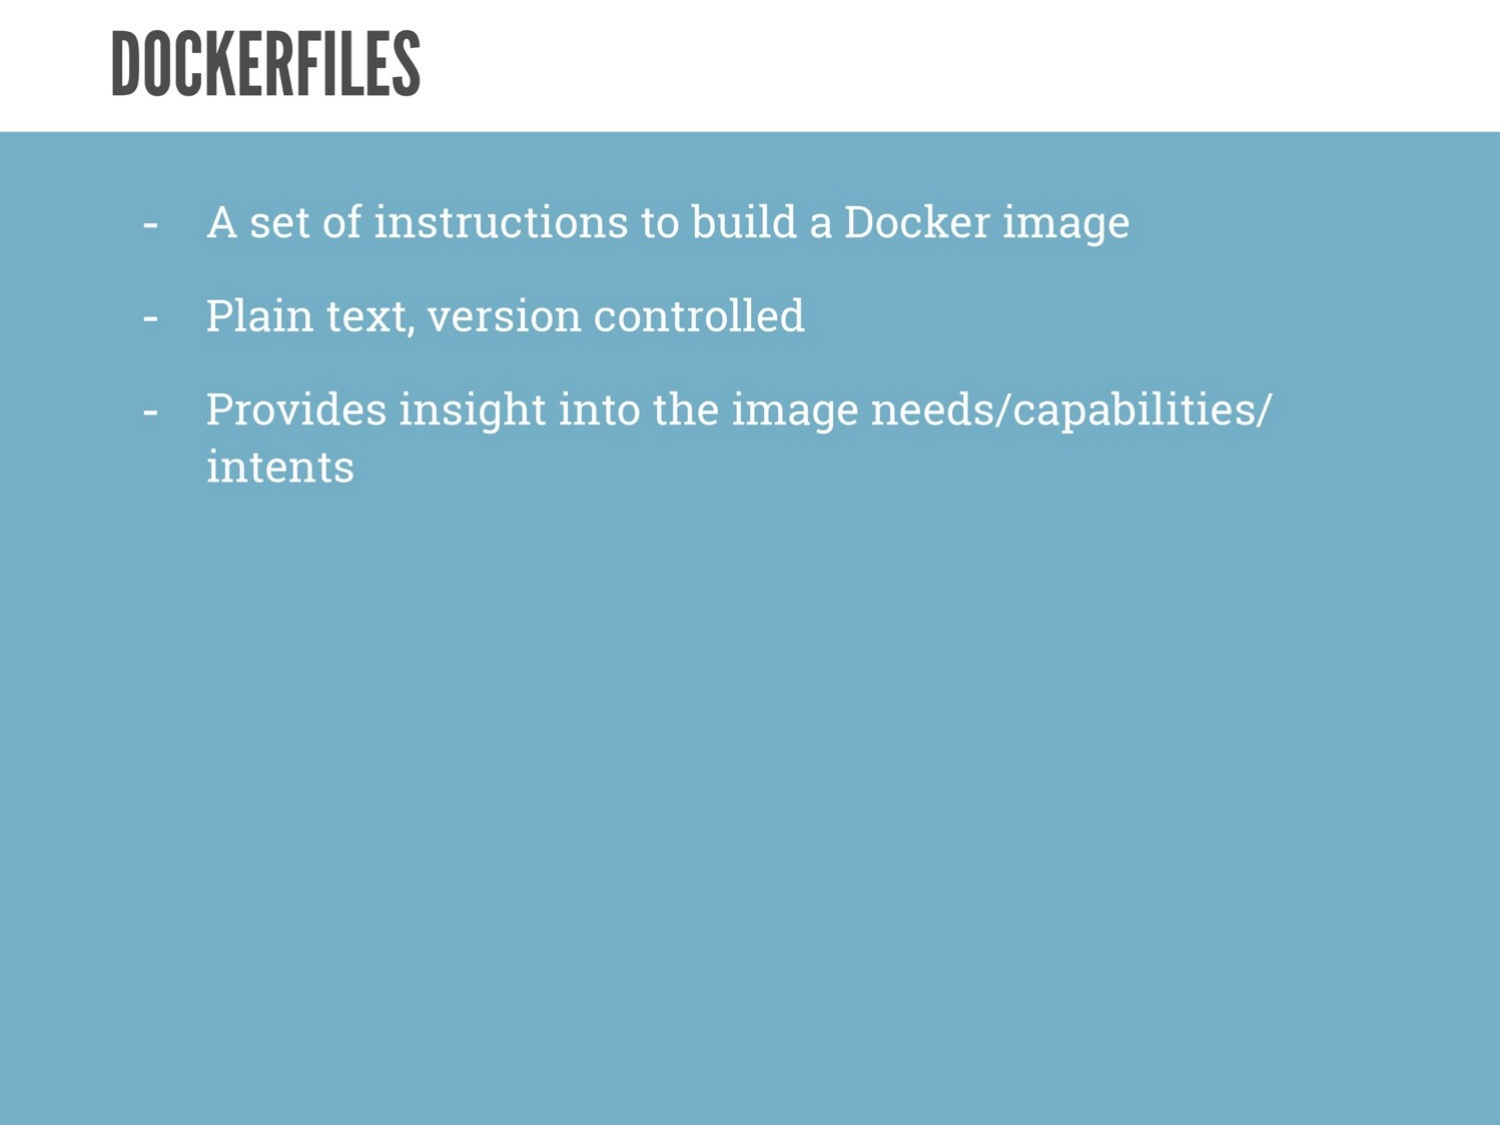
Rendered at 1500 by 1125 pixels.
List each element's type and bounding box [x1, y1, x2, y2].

text_box [0, 24, 1500, 1125]
